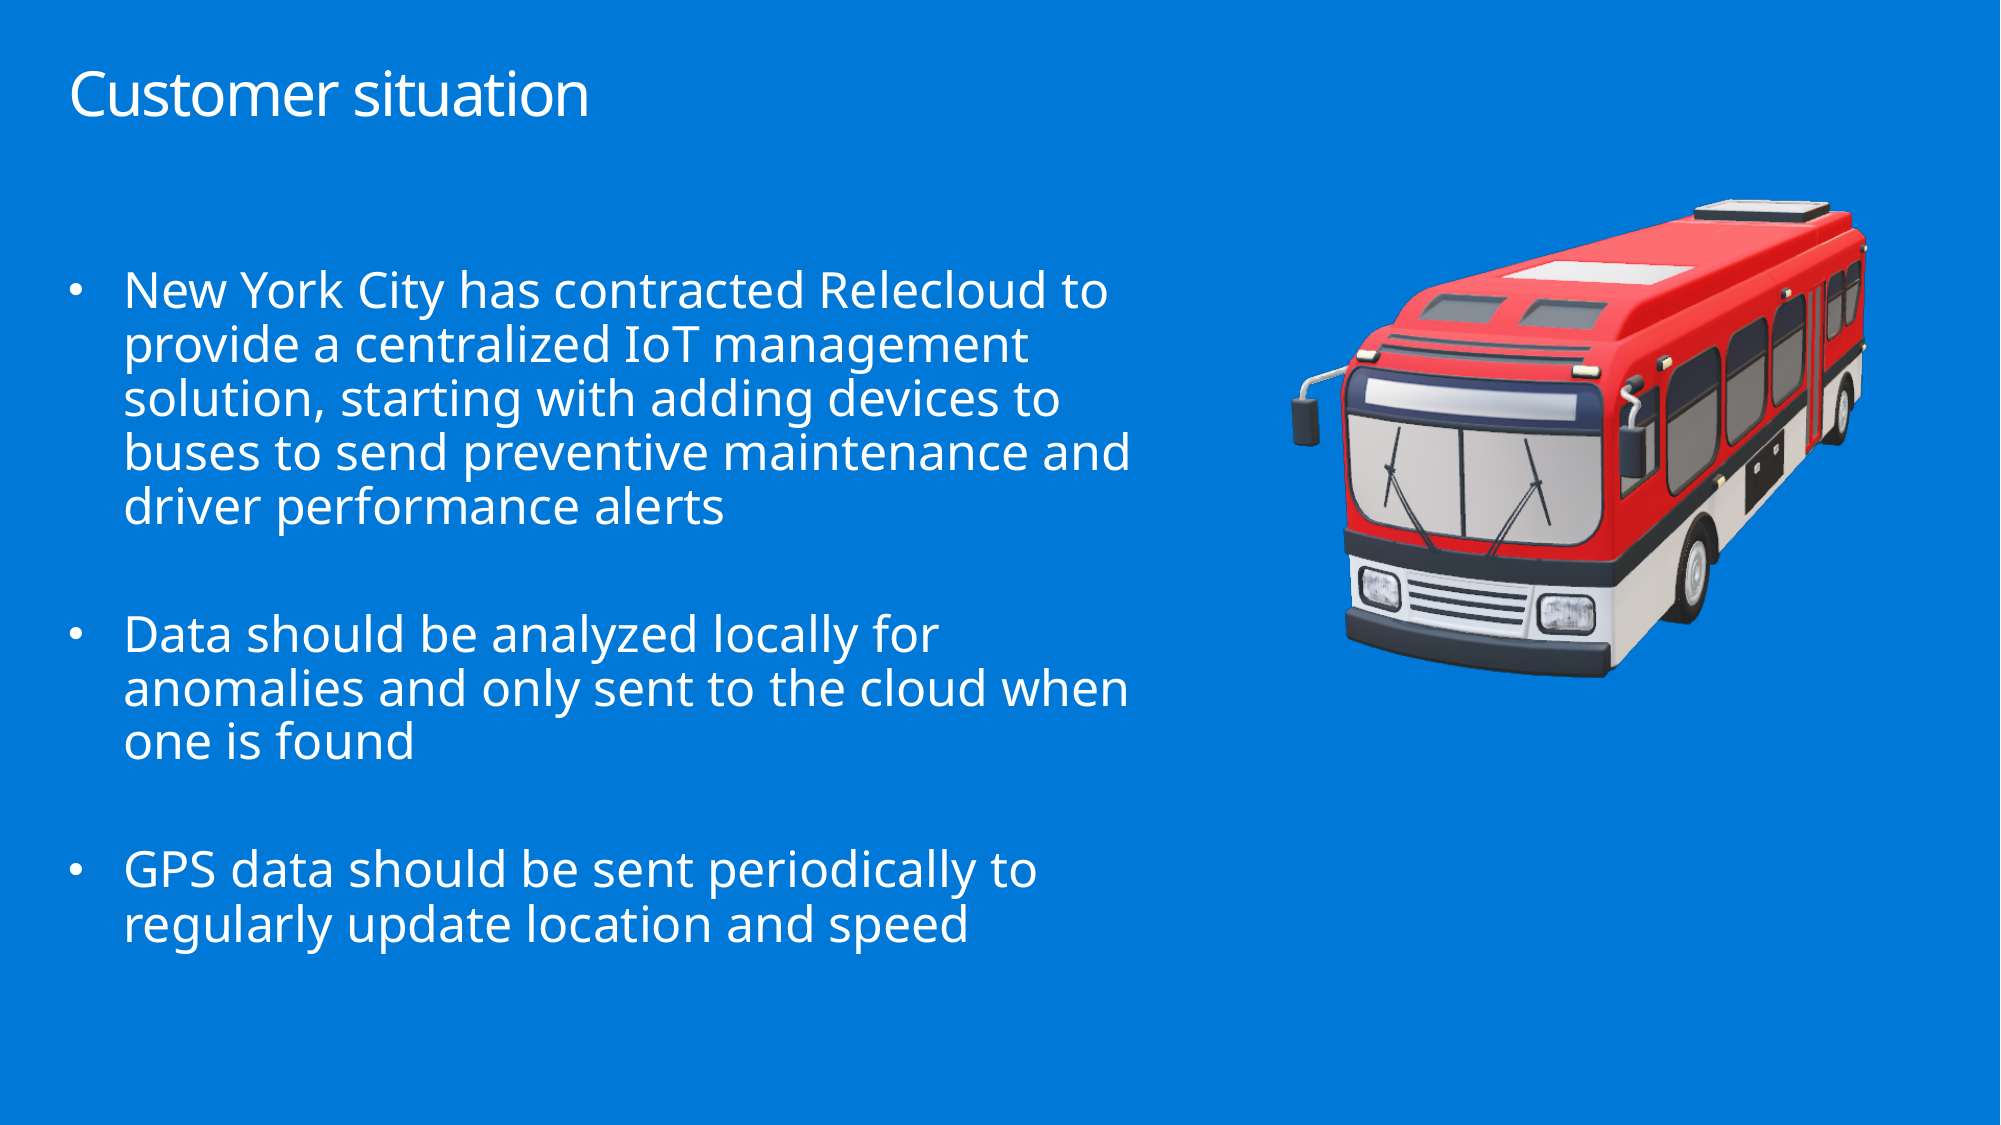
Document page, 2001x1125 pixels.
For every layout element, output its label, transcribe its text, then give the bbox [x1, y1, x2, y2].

title Customer situation [44, 47, 1957, 196]
picture [1286, 71, 2000, 684]
list New York City has contracted Relecloud to provide a centralized IoT management solution, starting with adding devices to buses to send preventive maintenance and driver performance alerts Data should be analyzed locally for anomalies and only sent to the cloud when one is found GPS data should be sent periodically to regularly update location and speed [44, 250, 1215, 1045]
